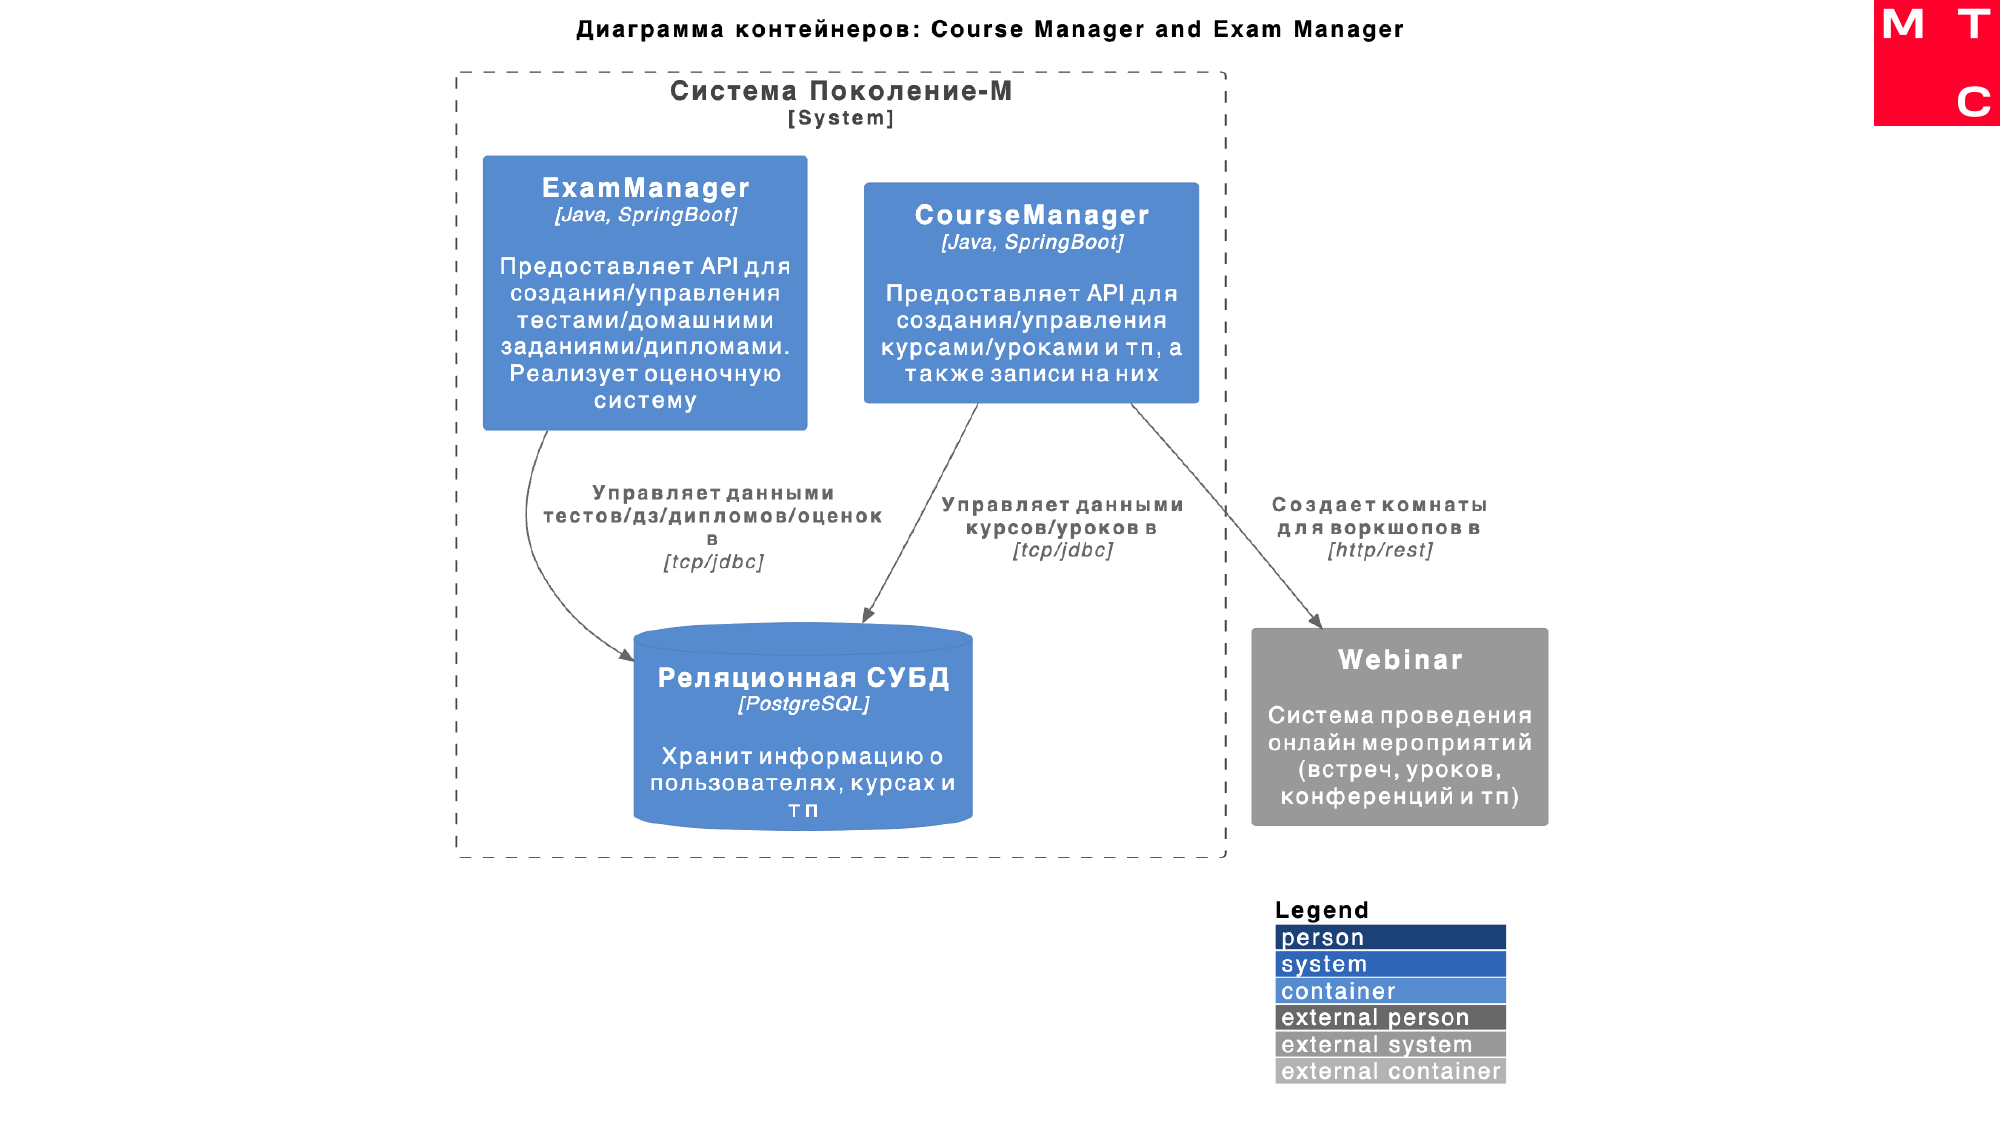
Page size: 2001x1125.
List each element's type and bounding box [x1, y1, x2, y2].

picture [1874, 0, 2000, 126]
picture [446, 0, 1554, 1125]
